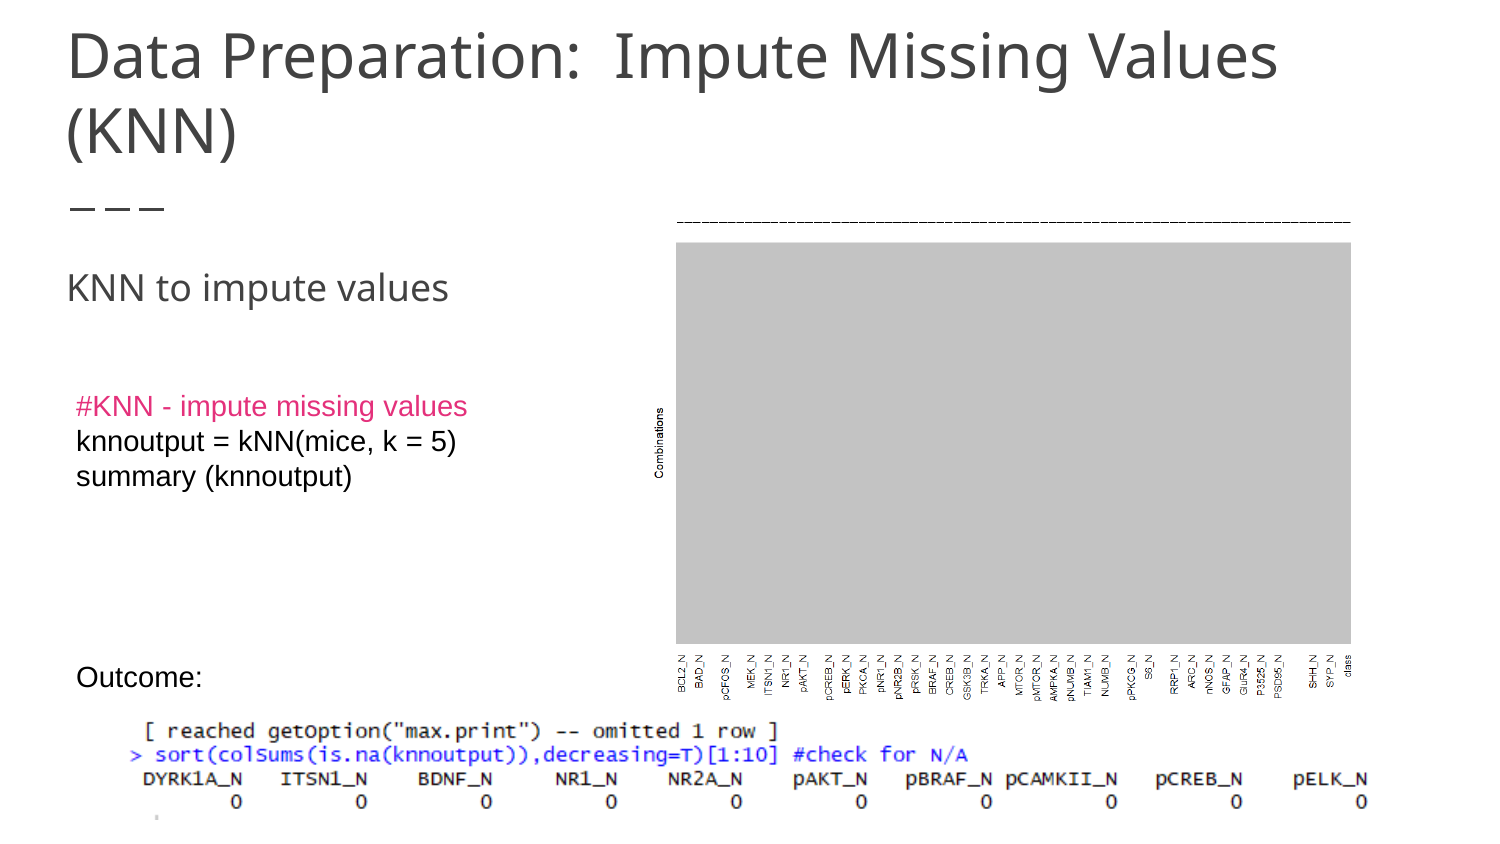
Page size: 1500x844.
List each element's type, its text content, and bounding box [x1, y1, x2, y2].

picture [120, 713, 1380, 821]
picture [652, 174, 1360, 702]
list KNN to impute values [51, 242, 567, 322]
text_box Outcome: [61, 643, 224, 702]
text_box #KNN - impute missing values knnoutput = kNN(mice, k = 5) summary (knnoutput) [61, 371, 493, 524]
title Data Preparation: Impute Missing Values (KNN) [51, 61, 1449, 182]
